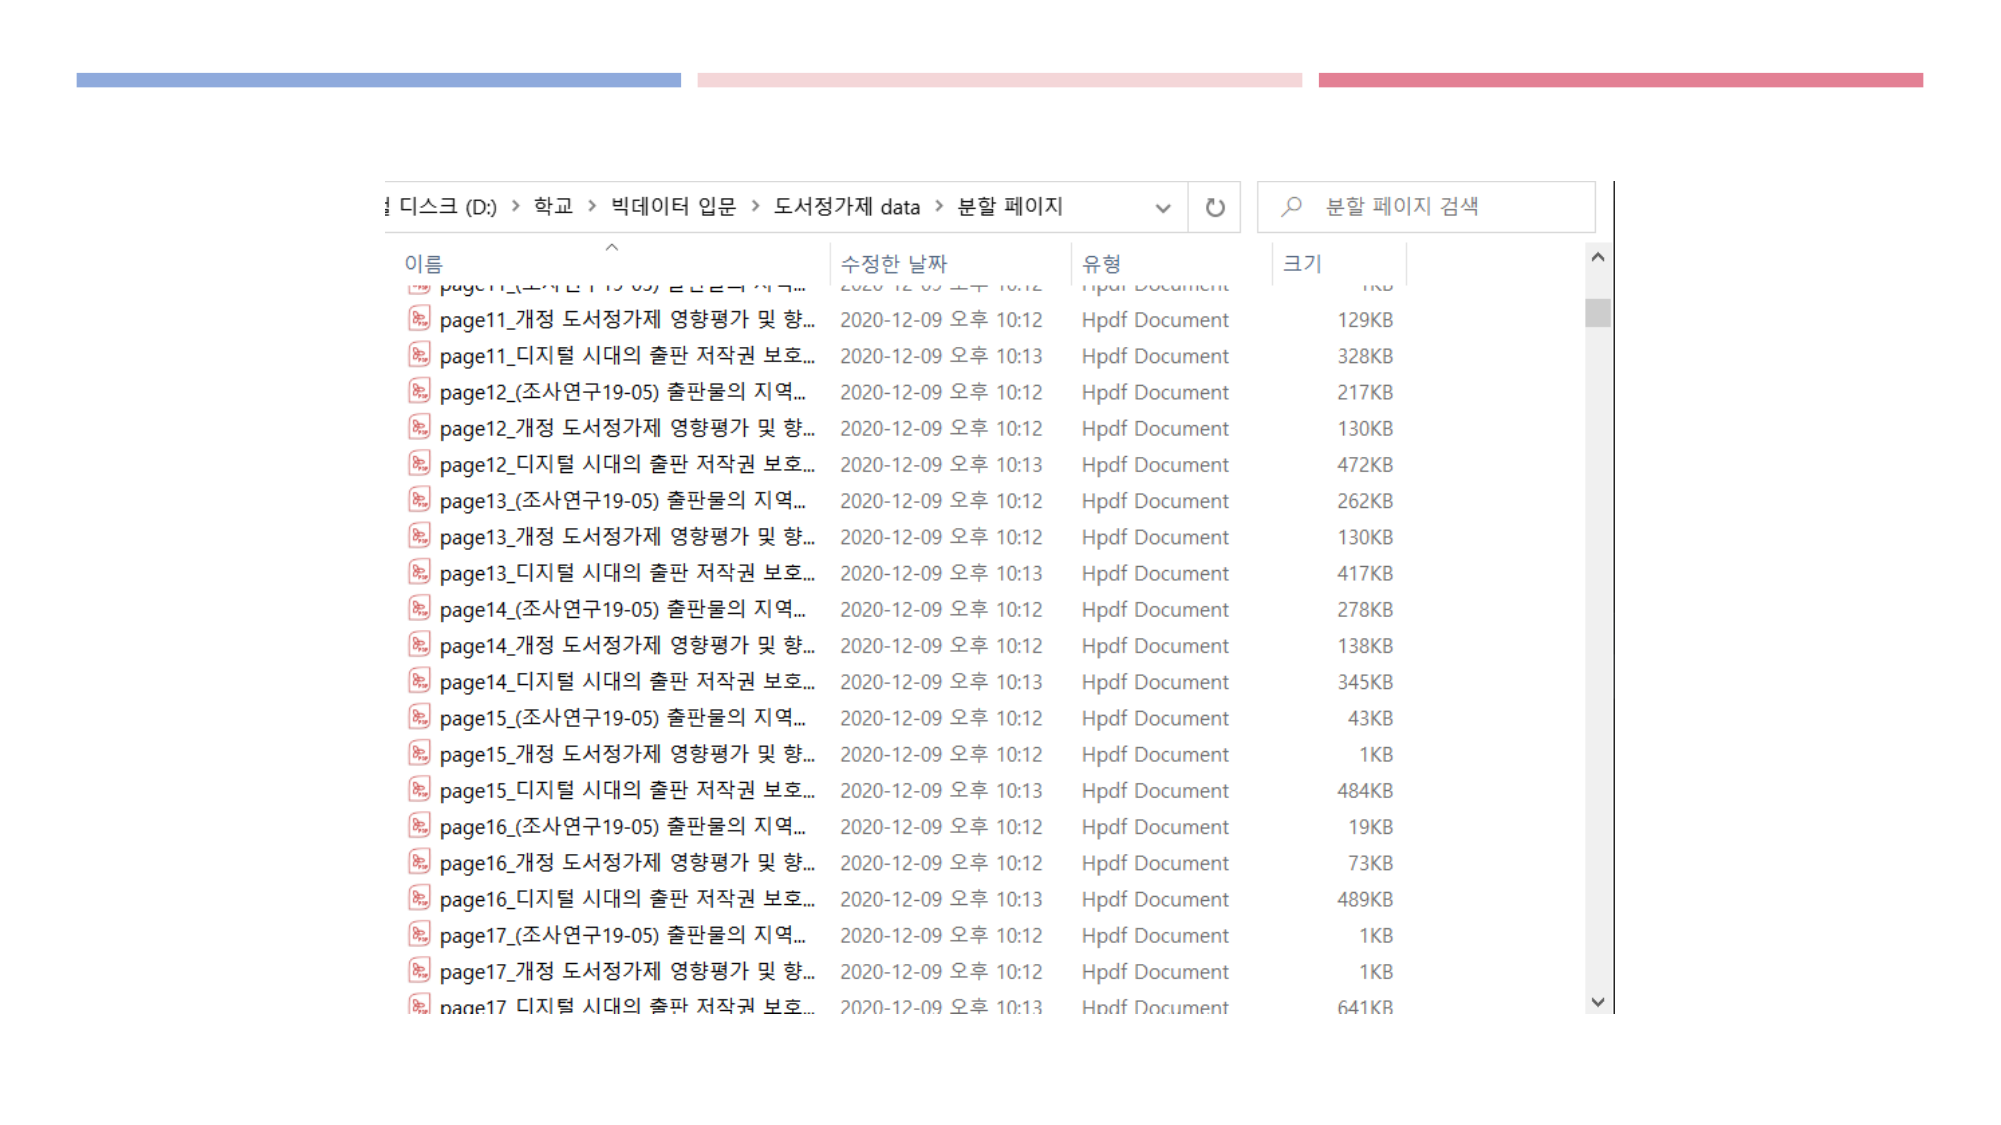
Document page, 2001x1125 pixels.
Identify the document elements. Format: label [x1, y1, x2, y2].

picture [385, 181, 1615, 1014]
